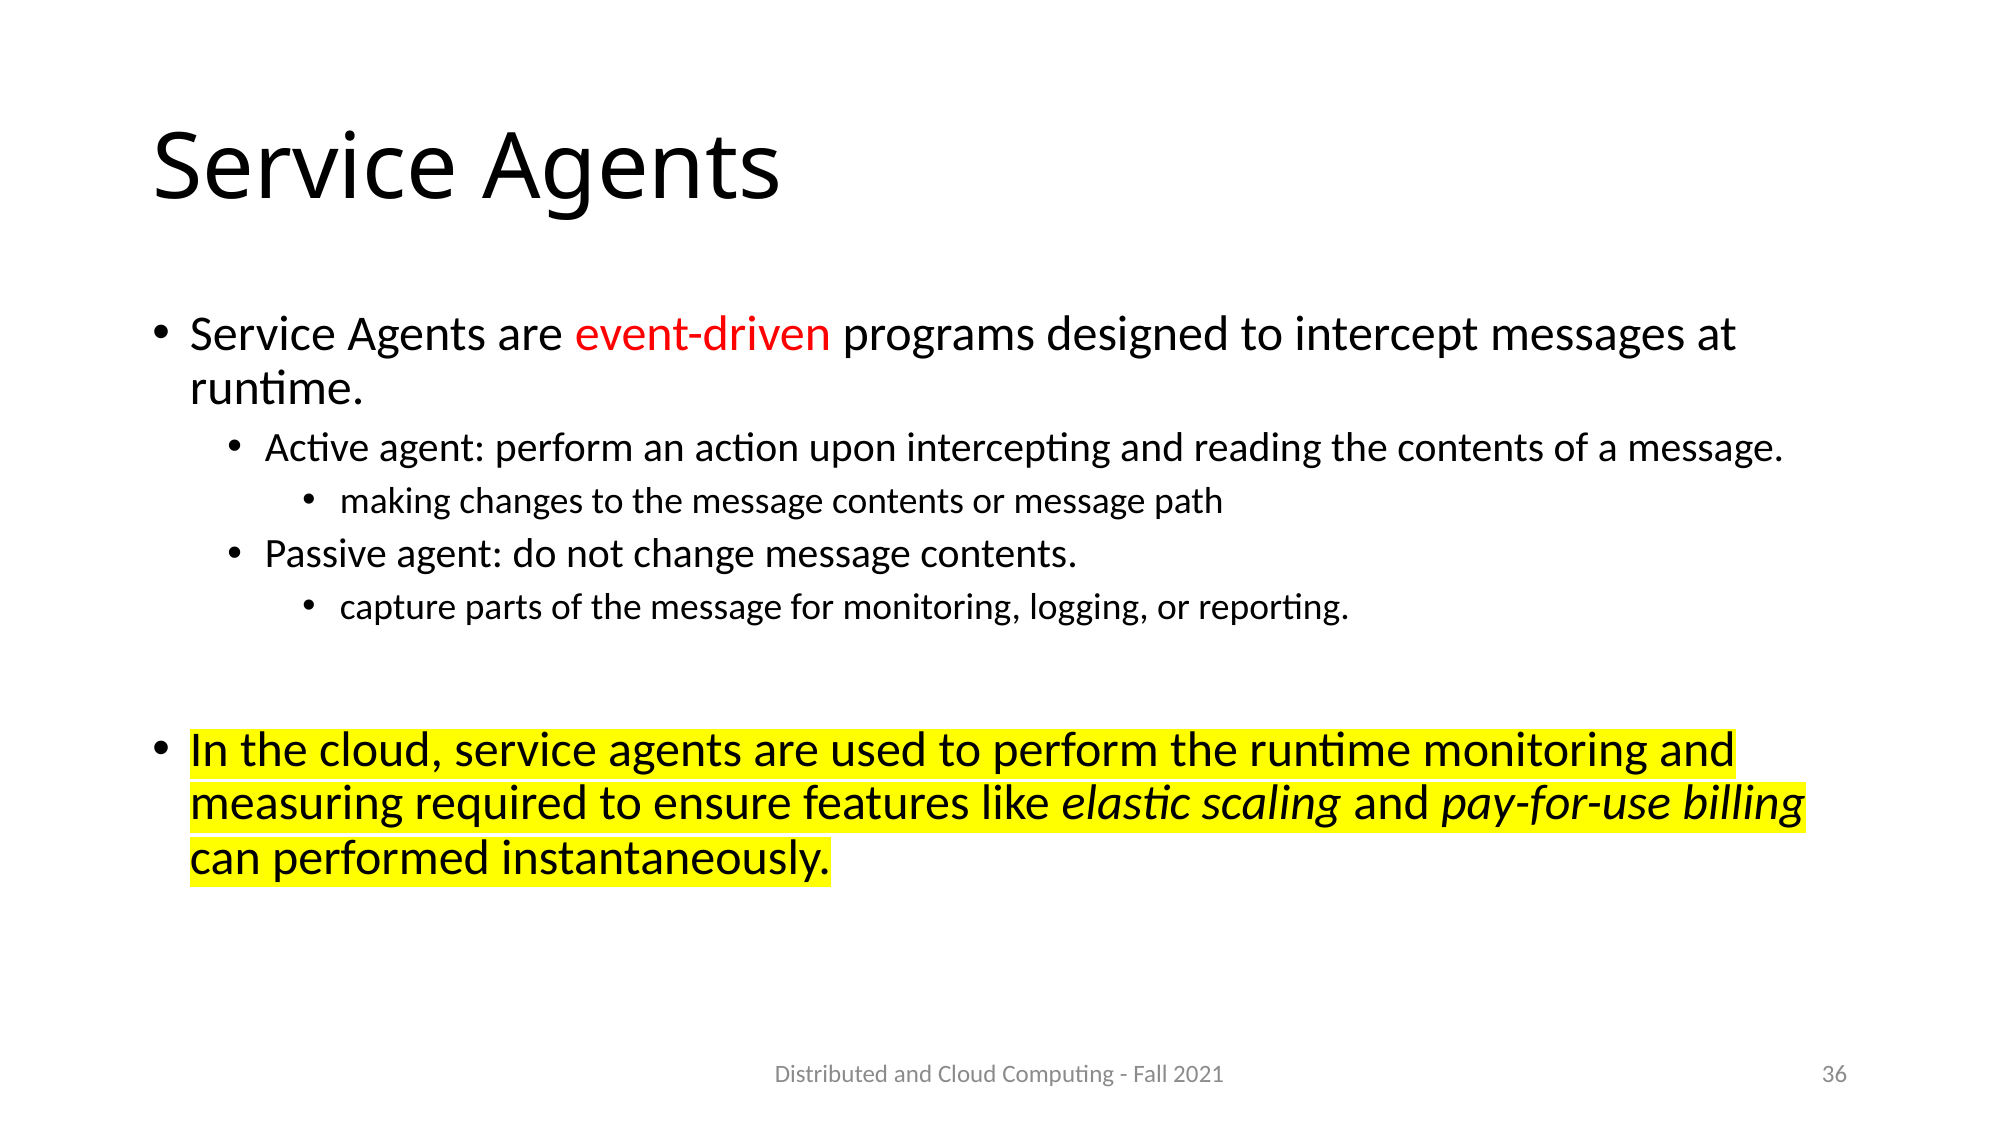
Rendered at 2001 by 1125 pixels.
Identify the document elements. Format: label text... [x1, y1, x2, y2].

list Service Agents are event-driven programs designed to intercept messages at runtime. Active agent: perform an action upon intercepting and reading the contents of a message. making changes to the message contents or message path Passive agent: do not change message contents. capture parts of the message for monitoring, logging, or reporting. In the cloud, service agents are used to perform the runtime monitoring and measuring required to ensure features like elastic scaling and pay-for-use billing can performed instantaneously. [137, 299, 1863, 1014]
footer Distributed and Cloud Computing - Fall 2021 [662, 1042, 1338, 1103]
slide_number 36 [1412, 1042, 1863, 1103]
title Service Agents [137, 59, 1863, 278]
